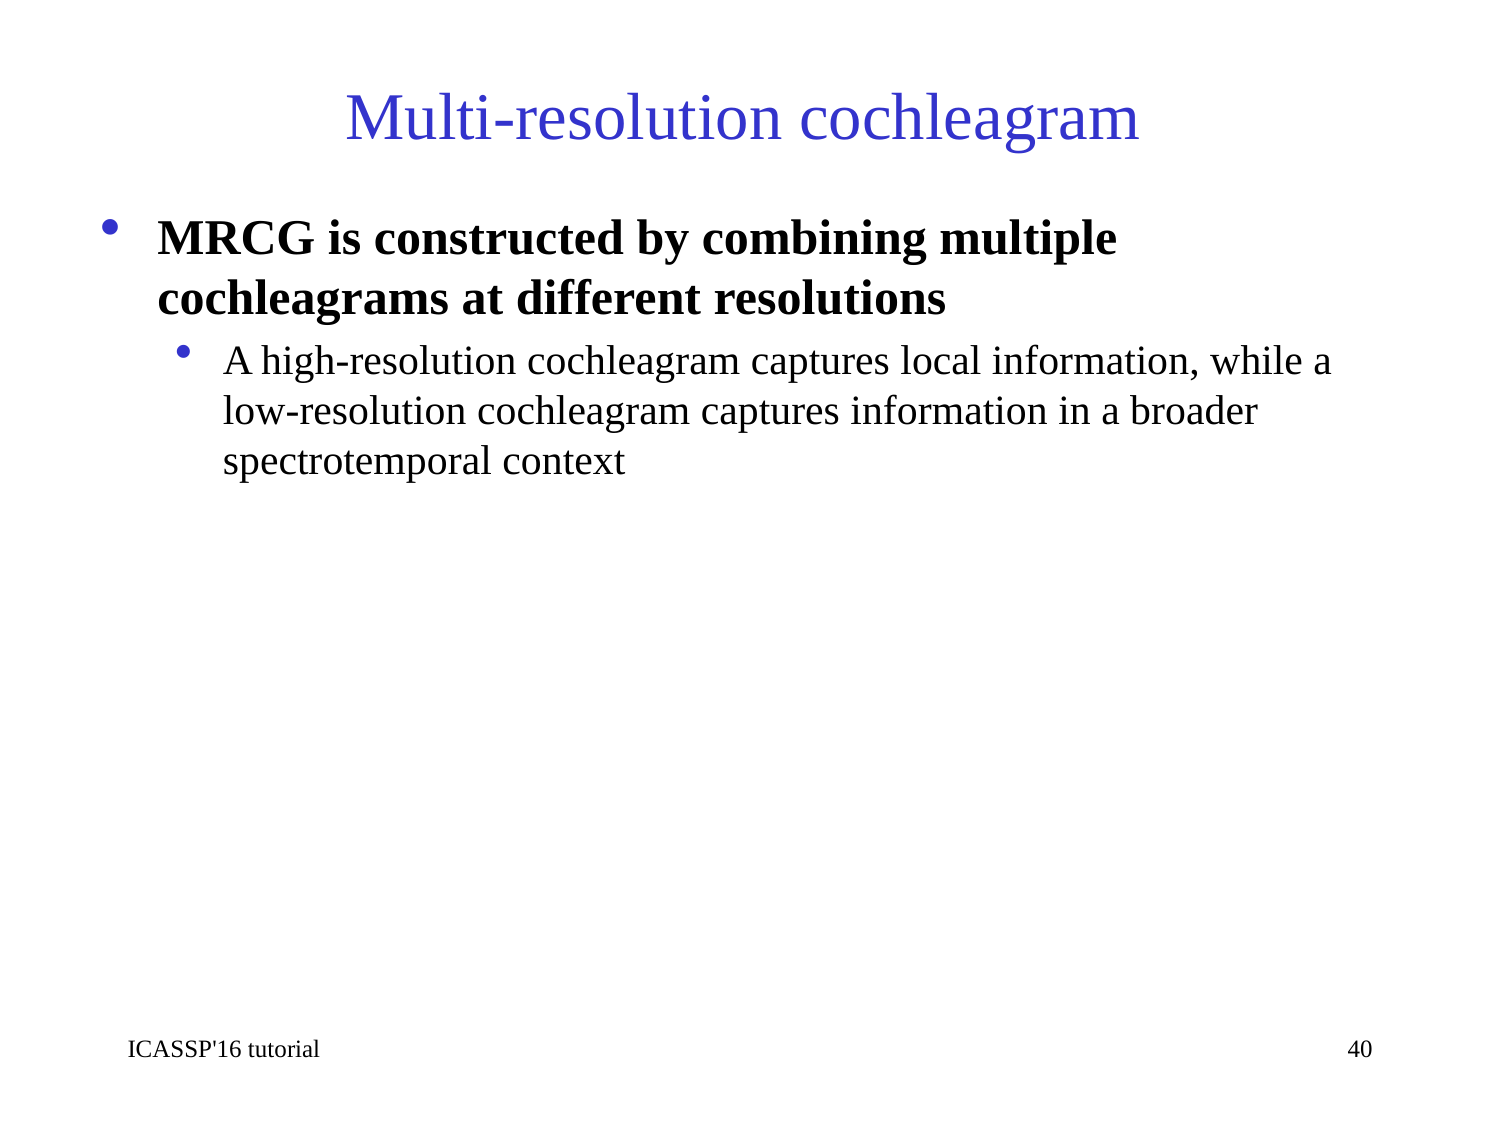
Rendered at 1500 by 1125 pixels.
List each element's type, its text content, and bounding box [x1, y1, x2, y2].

slide_number ICASSP'16 tutorial [112, 1024, 426, 1101]
title Multi-resolution cochleagram [87, 62, 1400, 163]
slide_number 40 [1074, 1024, 1388, 1101]
list MRCG is constructed by combining multiple cochleagrams at different resolutions A high-resolution cochleagram captures local information, while a low-resolution cochleagram captures information in a broader spectrotemporal context [85, 196, 1399, 1010]
